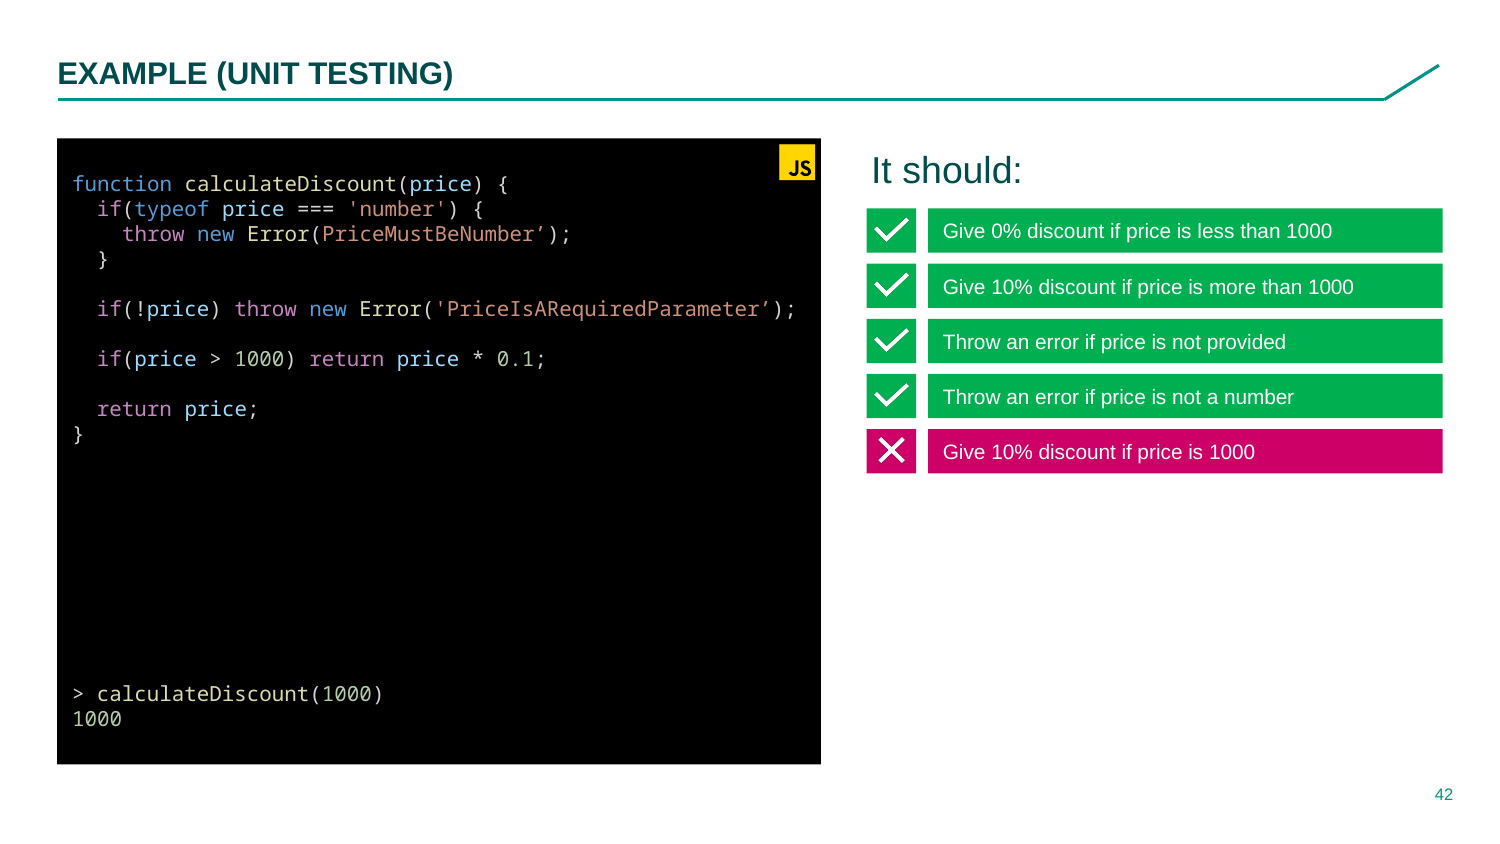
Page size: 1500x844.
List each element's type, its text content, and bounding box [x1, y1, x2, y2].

text_box It should: [856, 138, 1317, 199]
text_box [866, 263, 1443, 308]
list Example (Unit testing) [57, 57, 1442, 93]
text_box function calculateDiscount(price) { if(typeof price === 'number') { throw new Error(PriceMustBeNumber’); } if(!price) throw new Error('PriceIsARequiredParameter’); if(price > 1000) return price * 0.1; return price; } [57, 138, 821, 528]
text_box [866, 429, 1443, 474]
picture [773, 138, 821, 186]
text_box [866, 208, 1443, 253]
text_box [56, 137, 822, 765]
text_box > calculateDiscount(1000) 1000 [57, 673, 821, 764]
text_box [866, 318, 1443, 364]
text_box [866, 373, 1443, 419]
